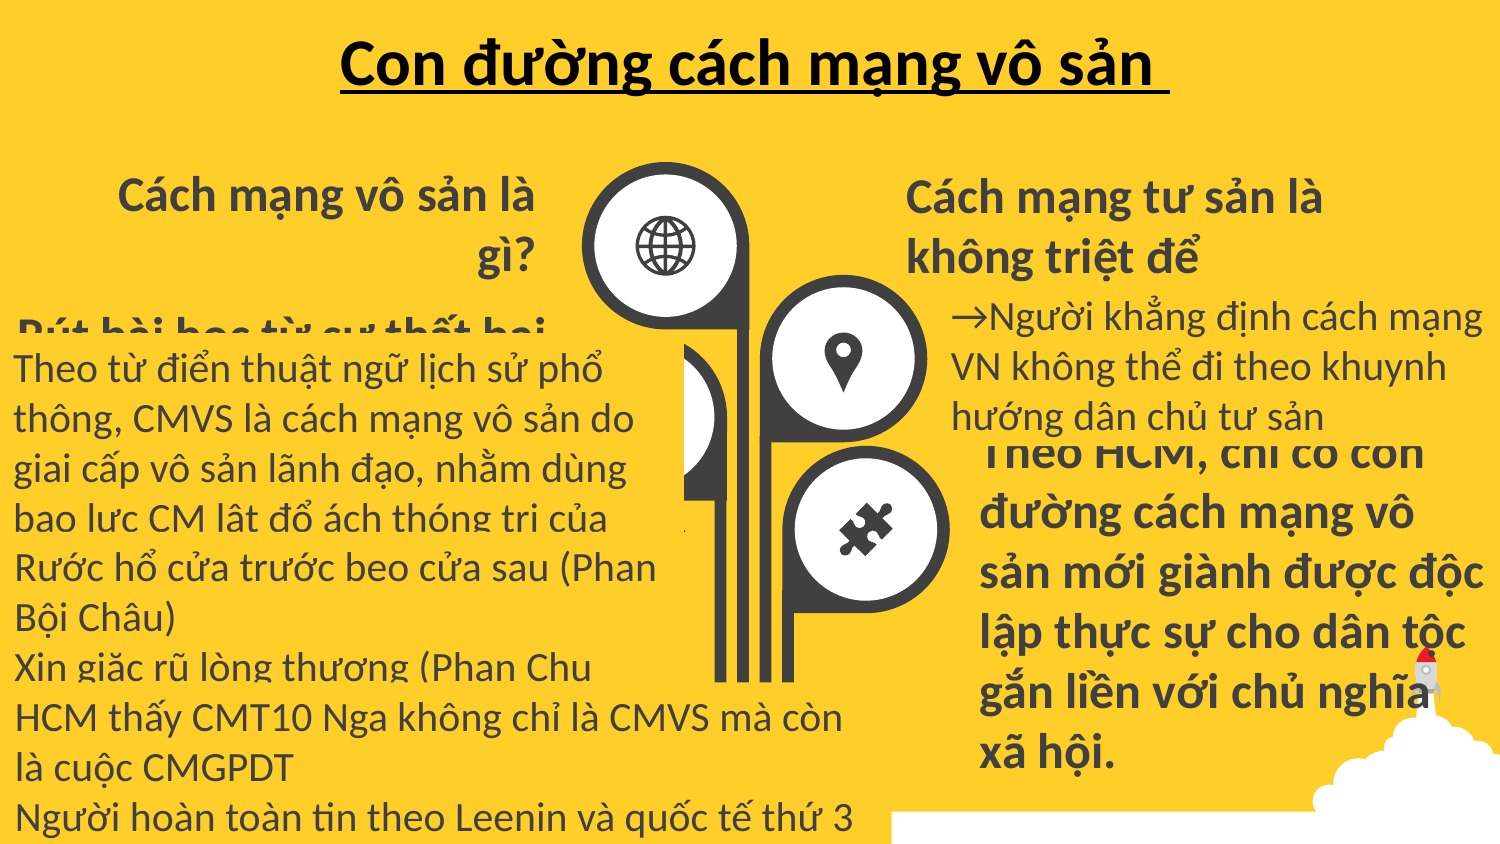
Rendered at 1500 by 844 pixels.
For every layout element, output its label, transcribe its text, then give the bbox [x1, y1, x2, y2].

list Con đường cách mạng vô sản [5, 11, 1500, 106]
text_box Cách mạng tư sản là không triệt để [891, 156, 1459, 291]
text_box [559, 332, 728, 501]
text_box HCM thấy CMT10 Nga không chỉ là CMVS mà còn là cuộc CMGPDT Người hoàn toàn tin theo Leenin và quốc tế thứ 3 [0, 682, 892, 844]
text_box →Người khẳng định cách mạng VN không thể đi theo khuynh hướng dân chủ tư sản [936, 281, 1500, 447]
text_box [735, 336, 751, 682]
text_box Rước hổ cửa trước beo cửa sau (Phan Bội Châu) Xin giặc rũ lòng thương (Phan Chu Trinh) Vẫn nặng phong kiến (Hoàng Hoa Thám) →khâm phục nhưng không đồng tình [0, 531, 706, 682]
text_box Cách mạng vô sản là gì? [45, 153, 552, 289]
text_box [782, 445, 950, 614]
text_box [758, 450, 774, 682]
text_box [713, 507, 729, 682]
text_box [581, 161, 750, 330]
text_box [536, 500, 705, 669]
text_box Rút bài học từ sự thất bại của các con đường cứu nước trước đó [0, 294, 562, 333]
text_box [759, 274, 928, 443]
text_box Theo HCM, chỉ có con đường cách mạng vô sản mới giành được độc lập thực sự cho dân tộc gắn liền với chủ nghĩa xã hội. [965, 447, 1500, 787]
text_box [780, 620, 796, 682]
text_box Theo từ điển thuật ngữ lịch sử phổ thông, CMVS là cách mạng vô sản do giai cấp vô sản lãnh đạo, nhằm dùng bạo lực CM lật đổ ách thóng trị của giai cấp tư sản, lập nên chế độ XHCN [0, 333, 557, 531]
